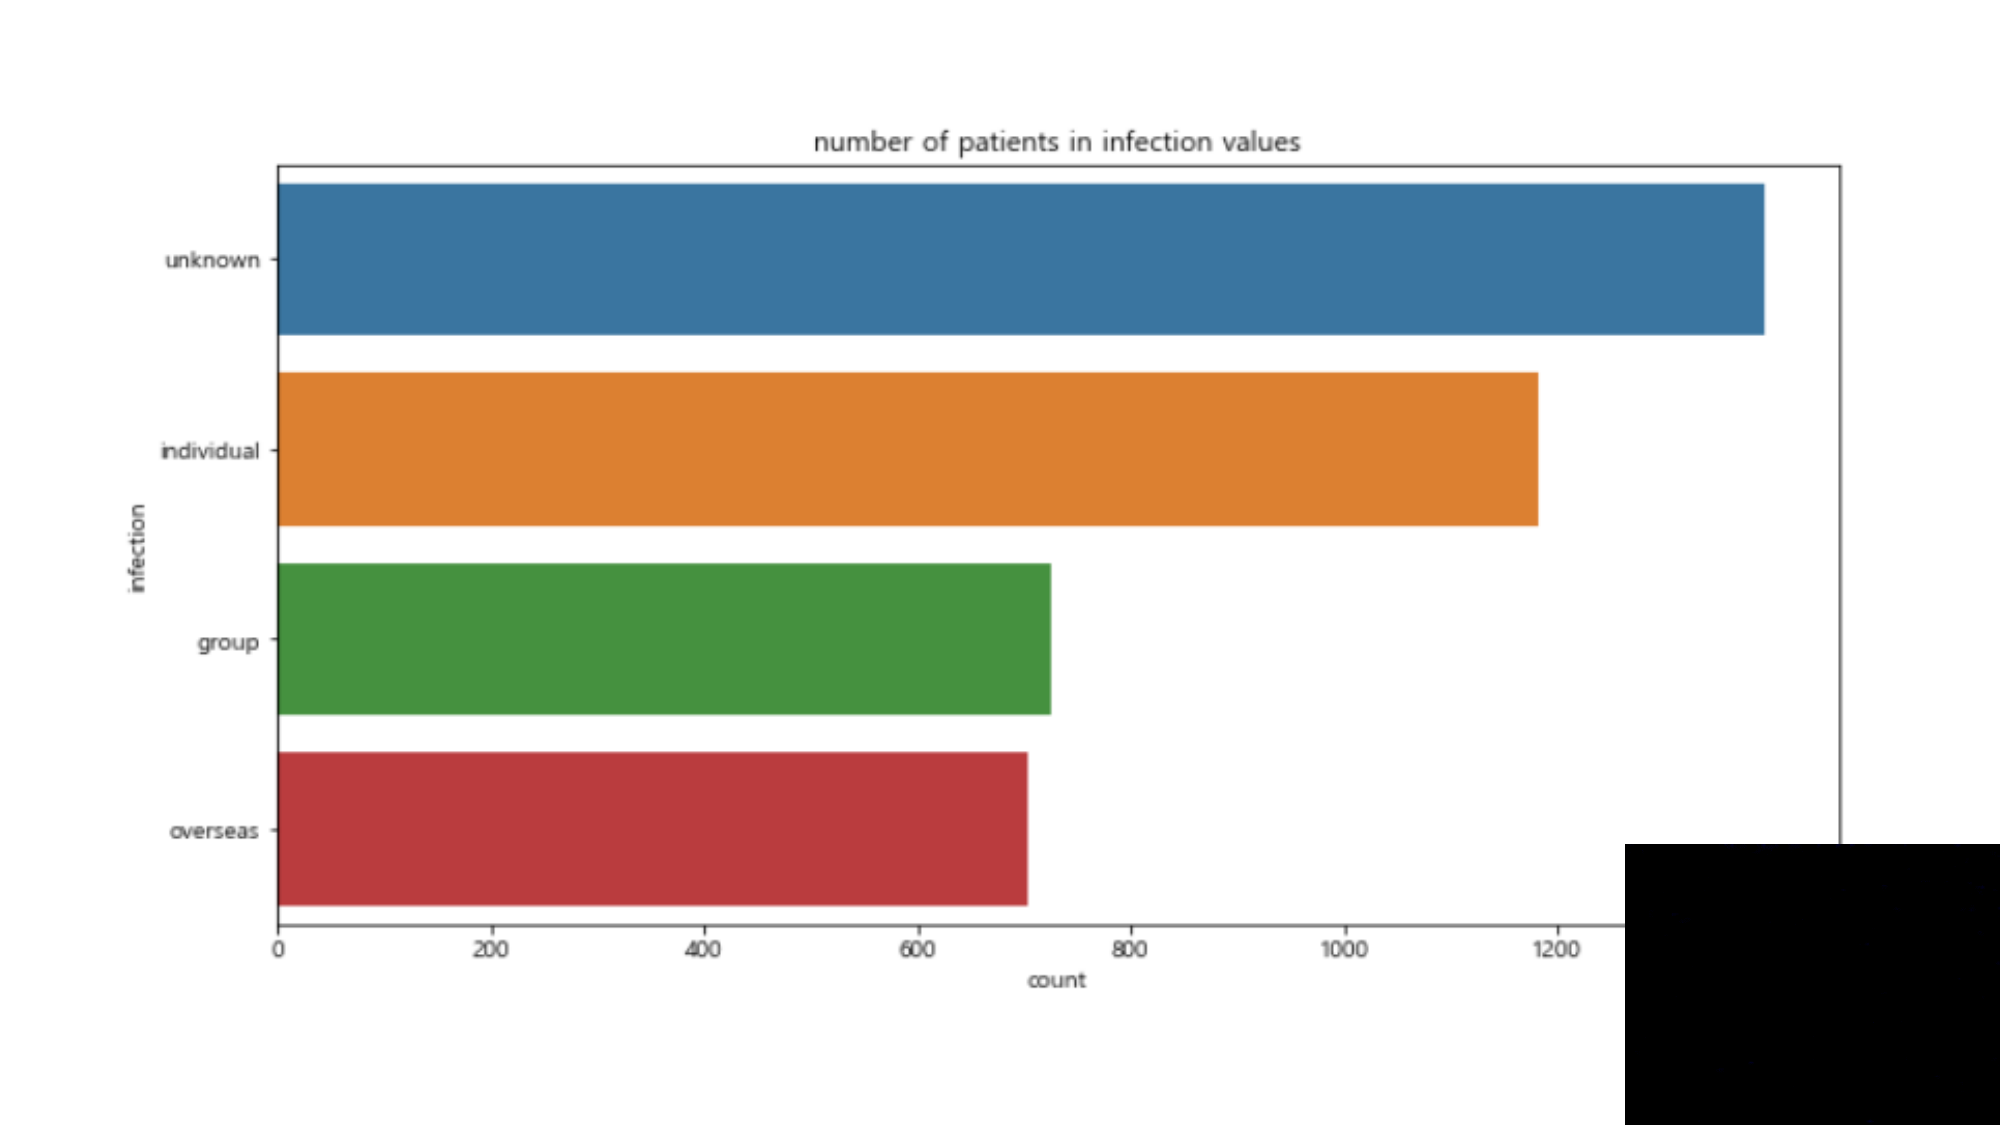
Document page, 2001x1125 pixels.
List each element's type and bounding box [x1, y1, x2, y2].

picture [83, 113, 1917, 1011]
text_box [1624, 843, 2000, 1125]
